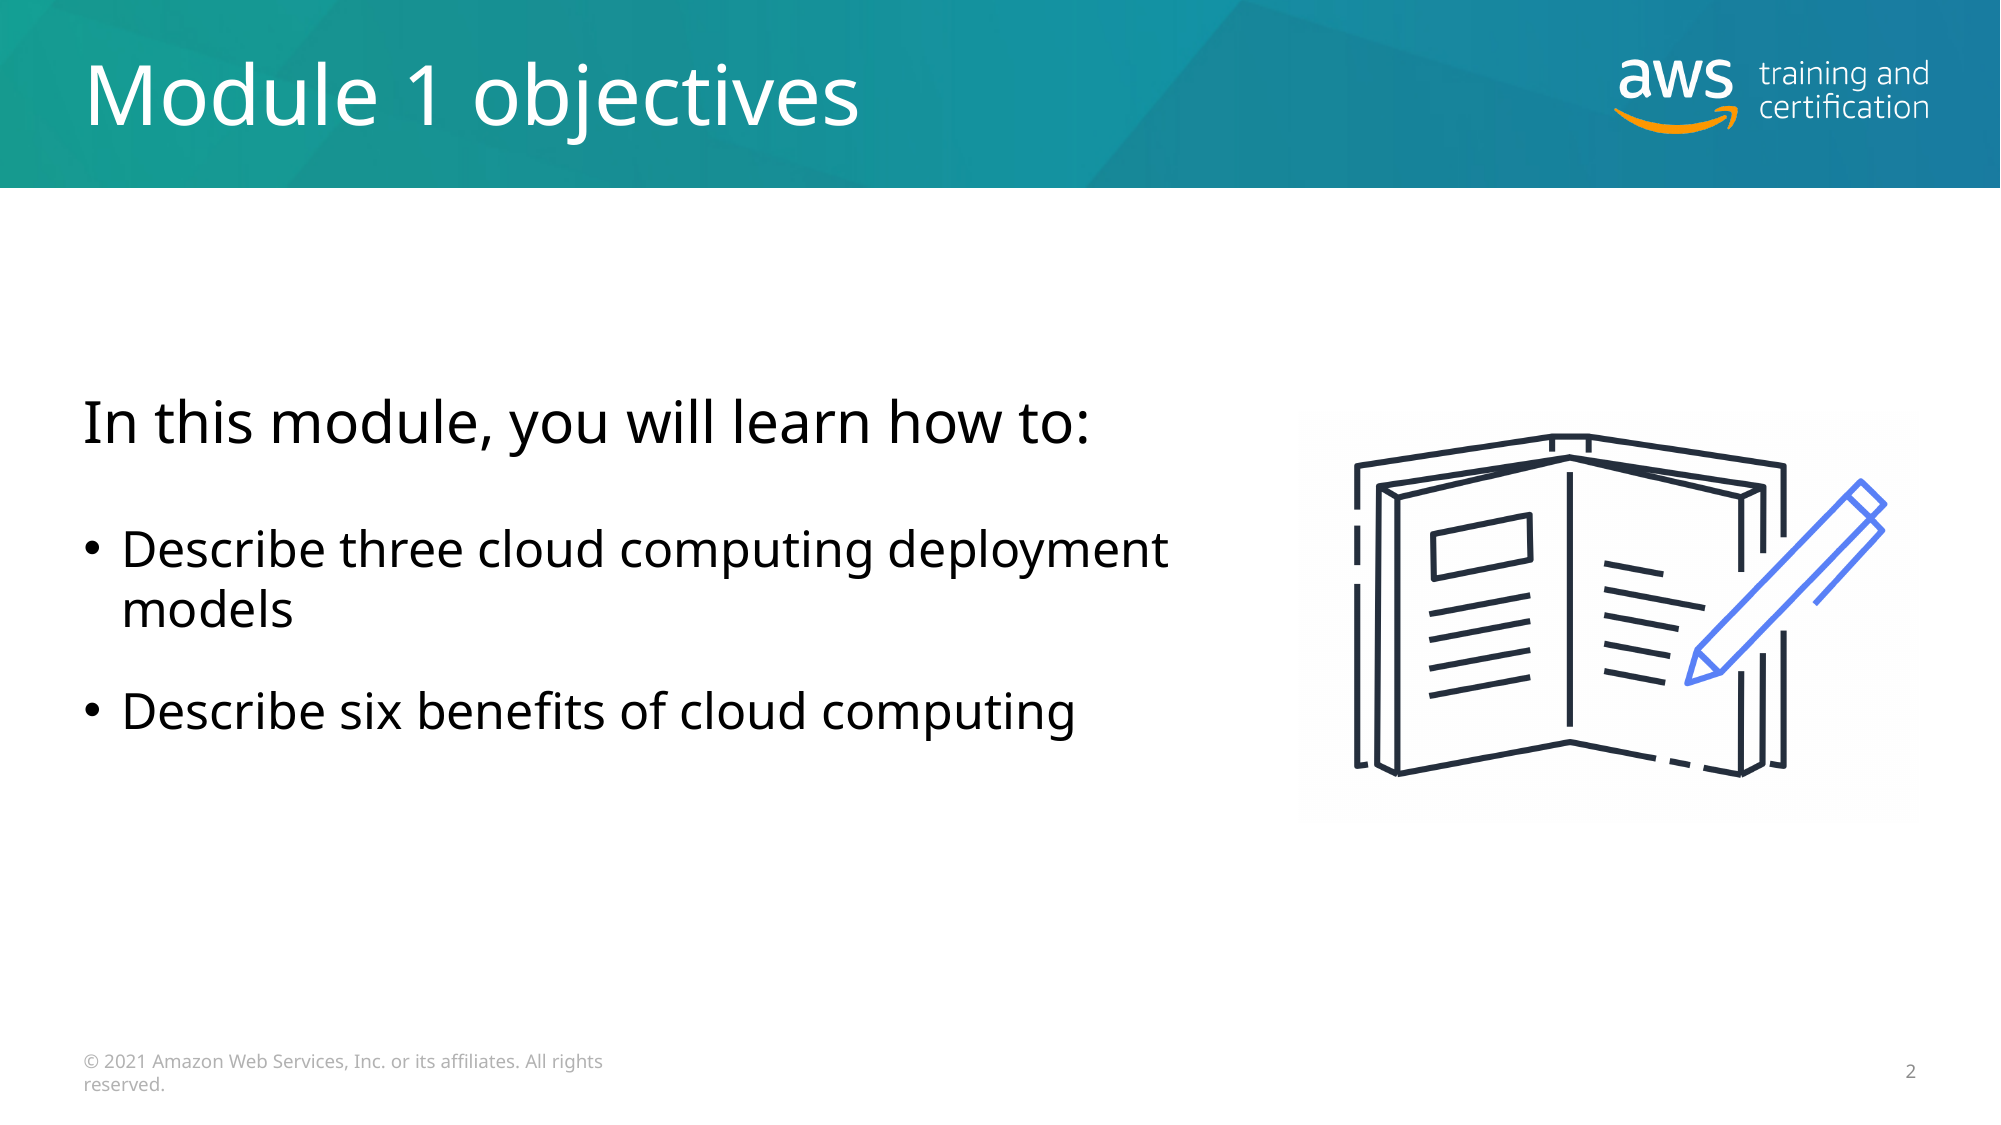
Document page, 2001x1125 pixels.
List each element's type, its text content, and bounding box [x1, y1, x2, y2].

picture [0, 0, 2000, 188]
picture [1298, 411, 1919, 823]
footer © 2021 Amazon Web Services, Inc. or its affiliates. All rights reserved. [68, 1042, 682, 1103]
title Module 1 objectives [68, 59, 1551, 138]
slide_number 2 [1481, 1042, 1932, 1103]
list In this module, you will learn how to: Describe three cloud computing deployment models Describe six benefits of cloud computing [68, 264, 1244, 861]
